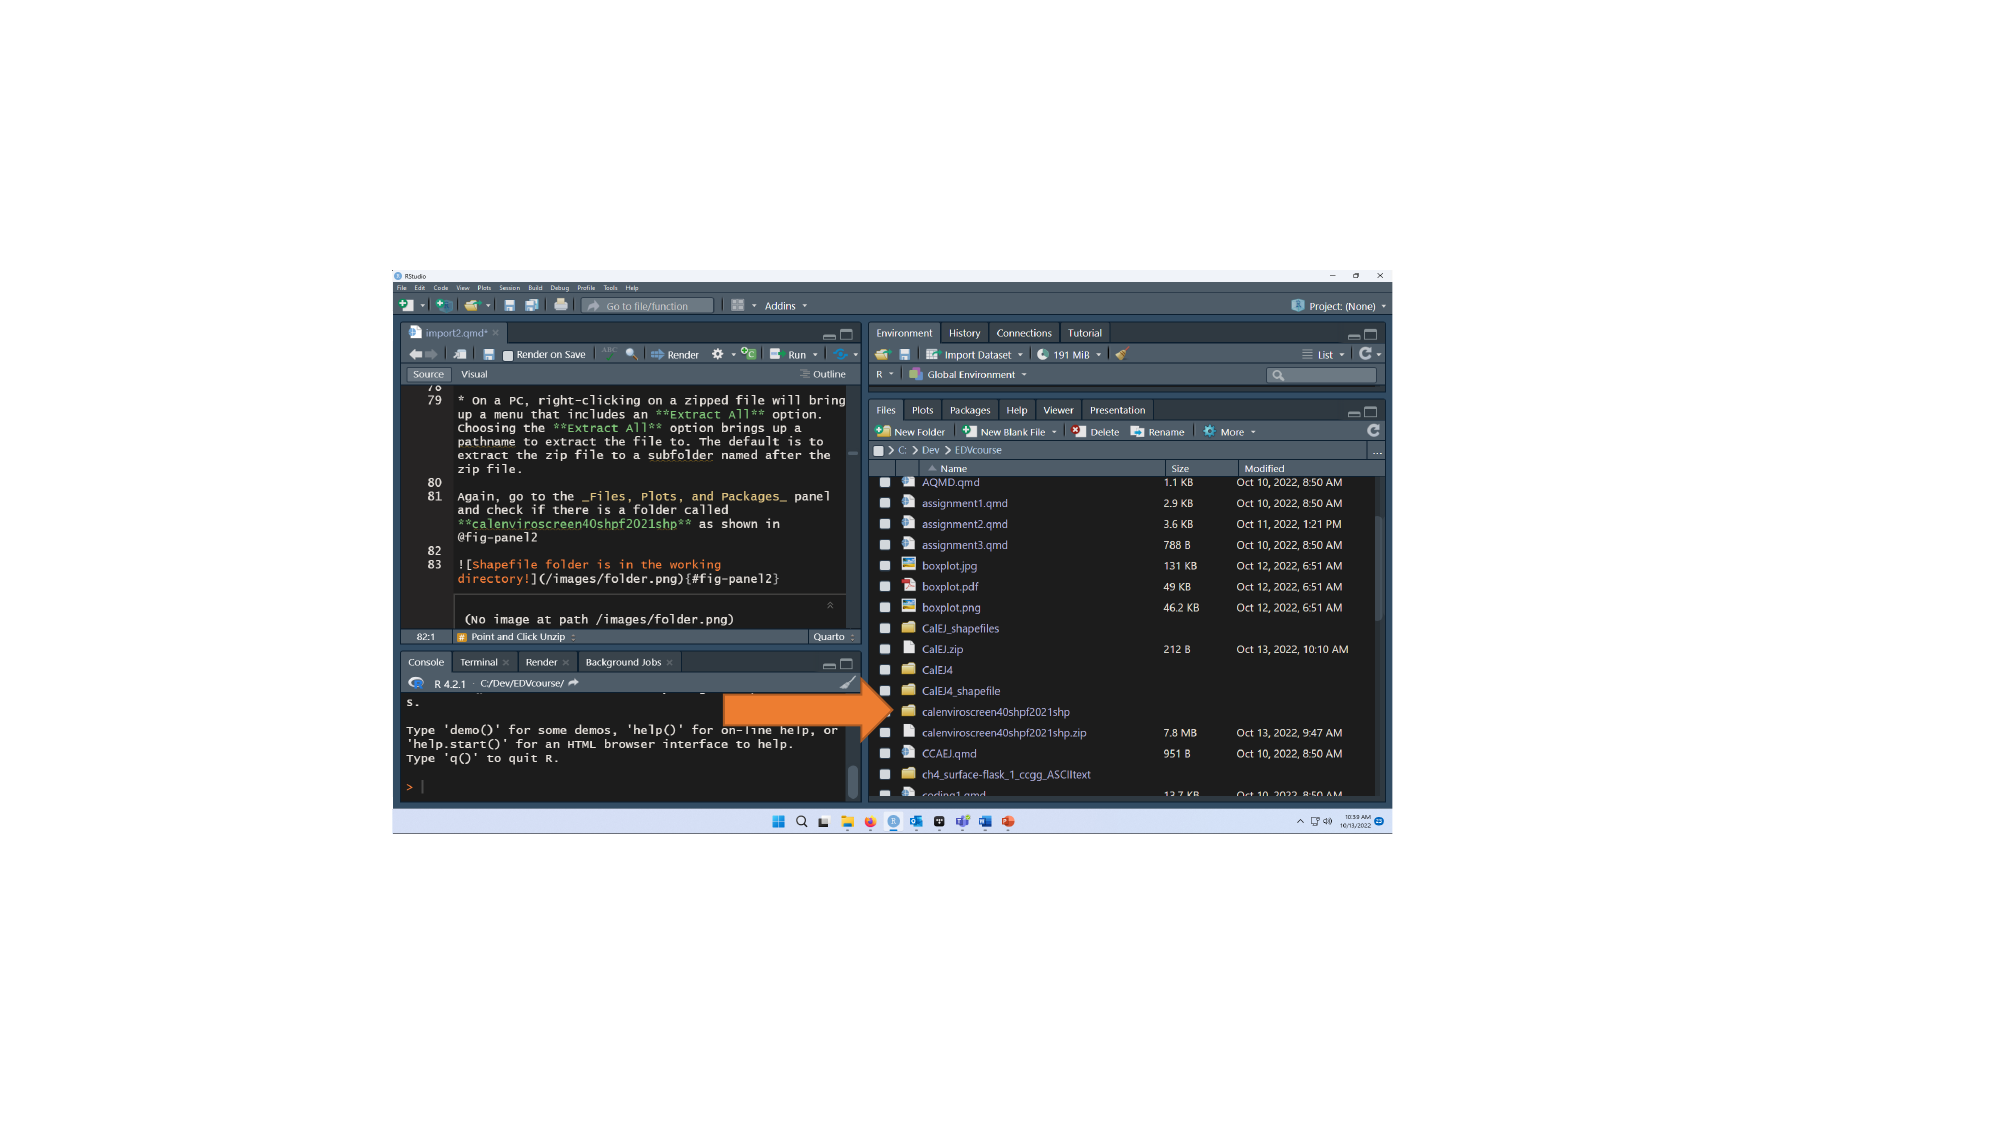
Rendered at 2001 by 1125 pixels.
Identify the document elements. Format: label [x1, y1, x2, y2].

picture [392, 270, 1393, 834]
